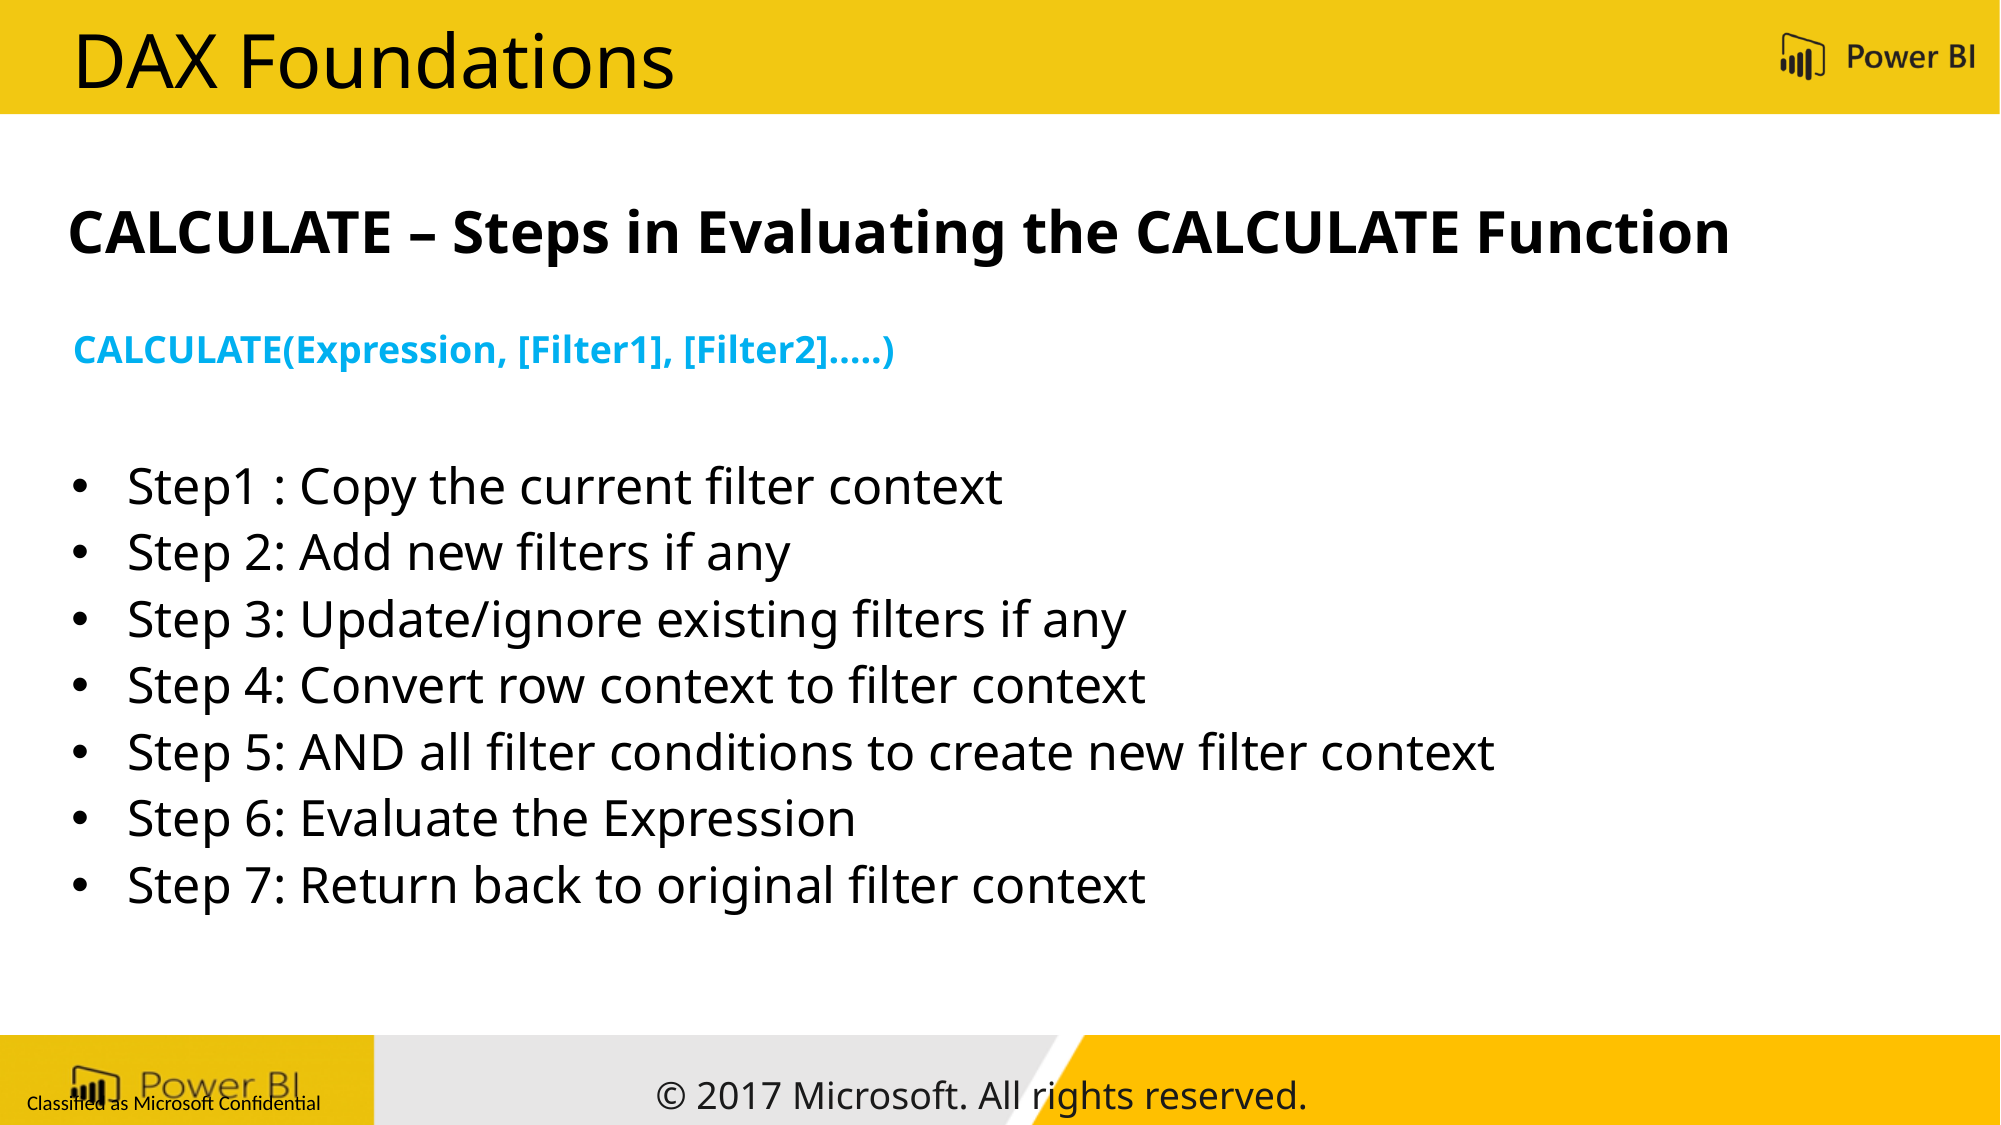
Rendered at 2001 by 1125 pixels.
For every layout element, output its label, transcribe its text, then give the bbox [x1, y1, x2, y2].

text_box DAX Foundations [58, 5, 1879, 111]
text_box Step1 : Copy the current filter context Step 2: Add new filters if any Step 3: Update/ignore existing filters if any Step 4: Convert row context to filter context Step 5: AND all filter conditions to create new filter context Step 6: Evaluate the Expression Step 7: Return back to original filter context [0, 453, 2000, 922]
text_box [0, 0, 2000, 115]
picture [1769, 23, 1985, 91]
text_box CALCULATE(Expression, [Filter1], [Filter2]…..) [58, 318, 997, 379]
title CALCULATE – Steps in Evaluating the CALCULATE Function [43, 188, 1956, 275]
picture [0, 1035, 2000, 1125]
